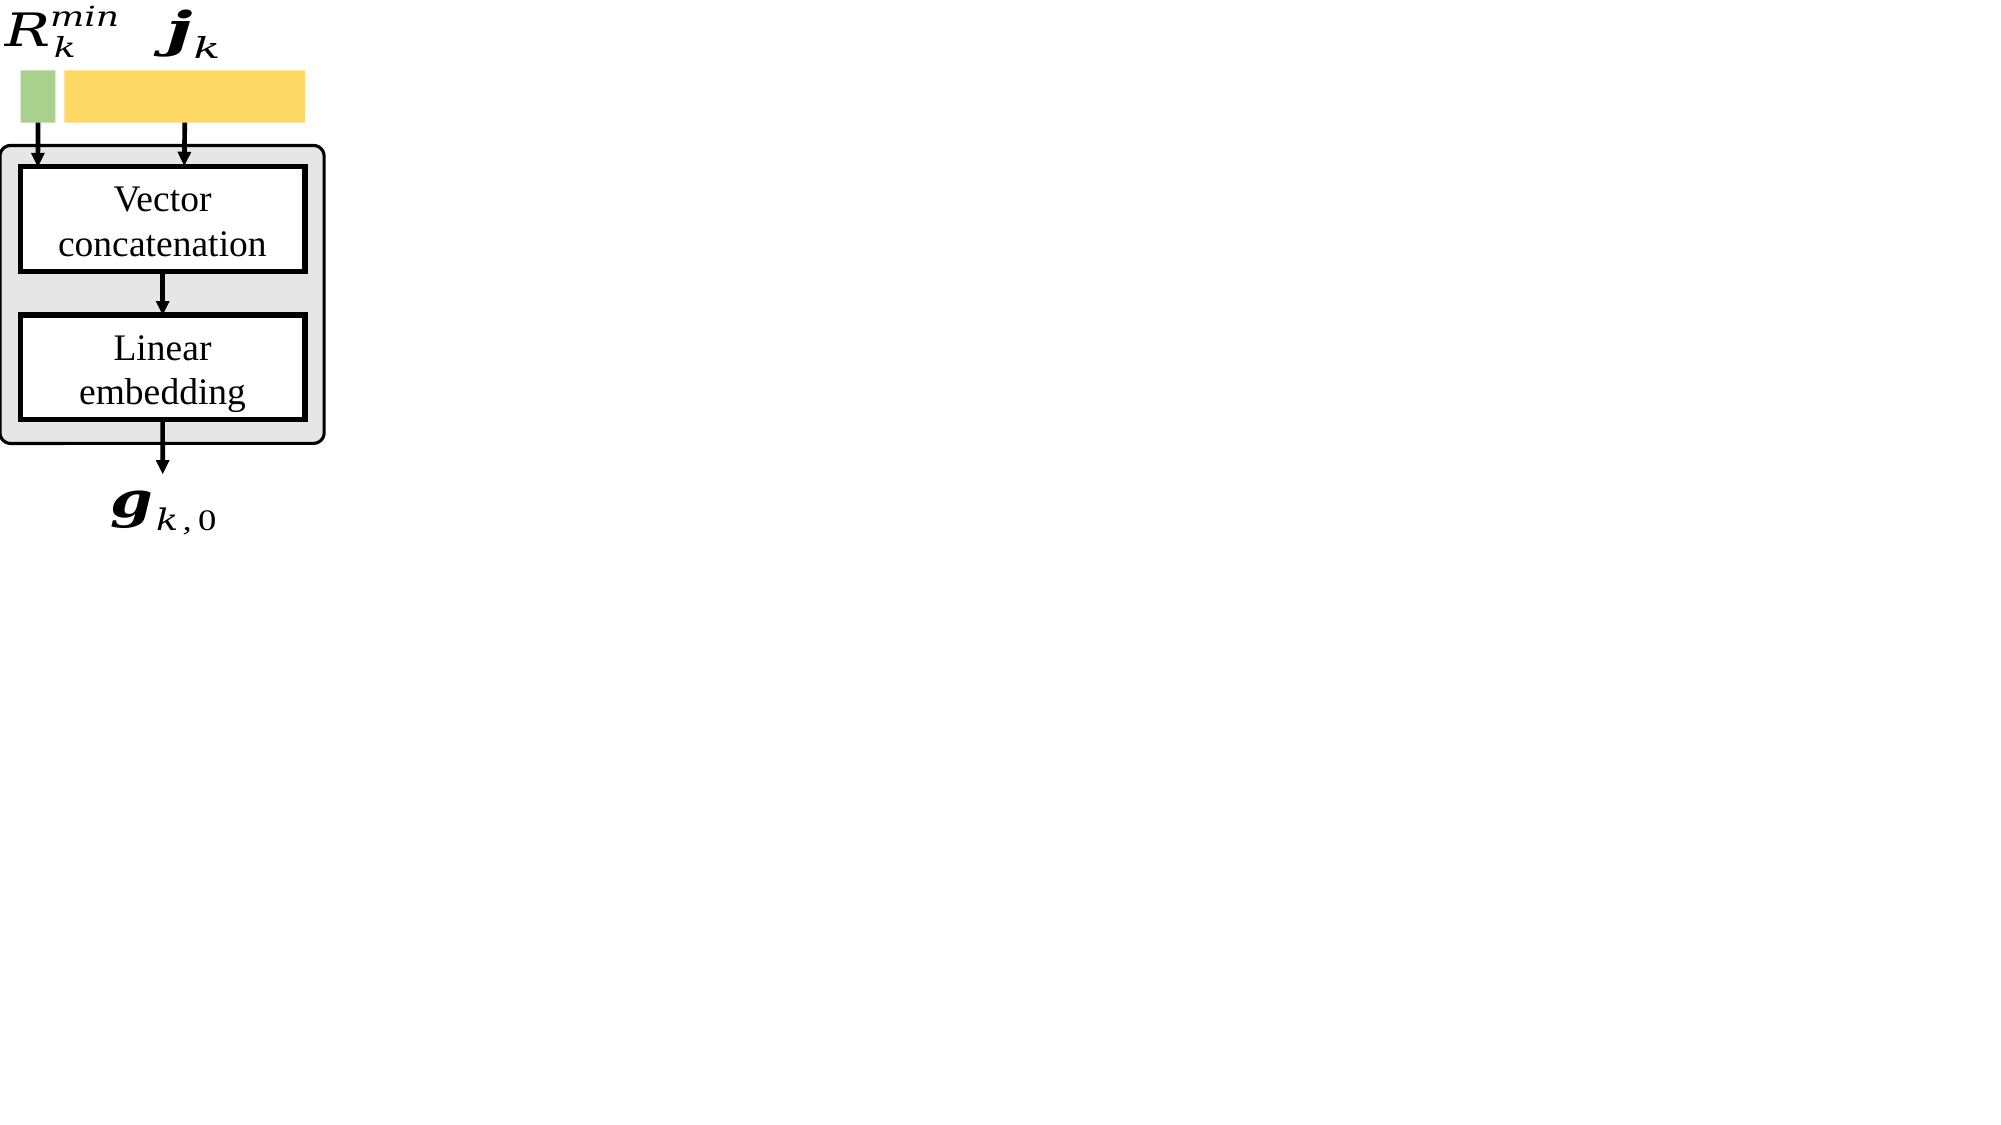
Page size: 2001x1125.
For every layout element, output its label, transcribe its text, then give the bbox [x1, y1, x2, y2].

text_box [164, 144, 326, 445]
text_box Vector concatenation [19, 166, 306, 273]
text_box Linear embedding [19, 314, 306, 421]
text_box [63, 69, 306, 124]
text_box [20, 69, 56, 124]
text_box [39, 144, 183, 166]
text_box [0, 144, 161, 445]
